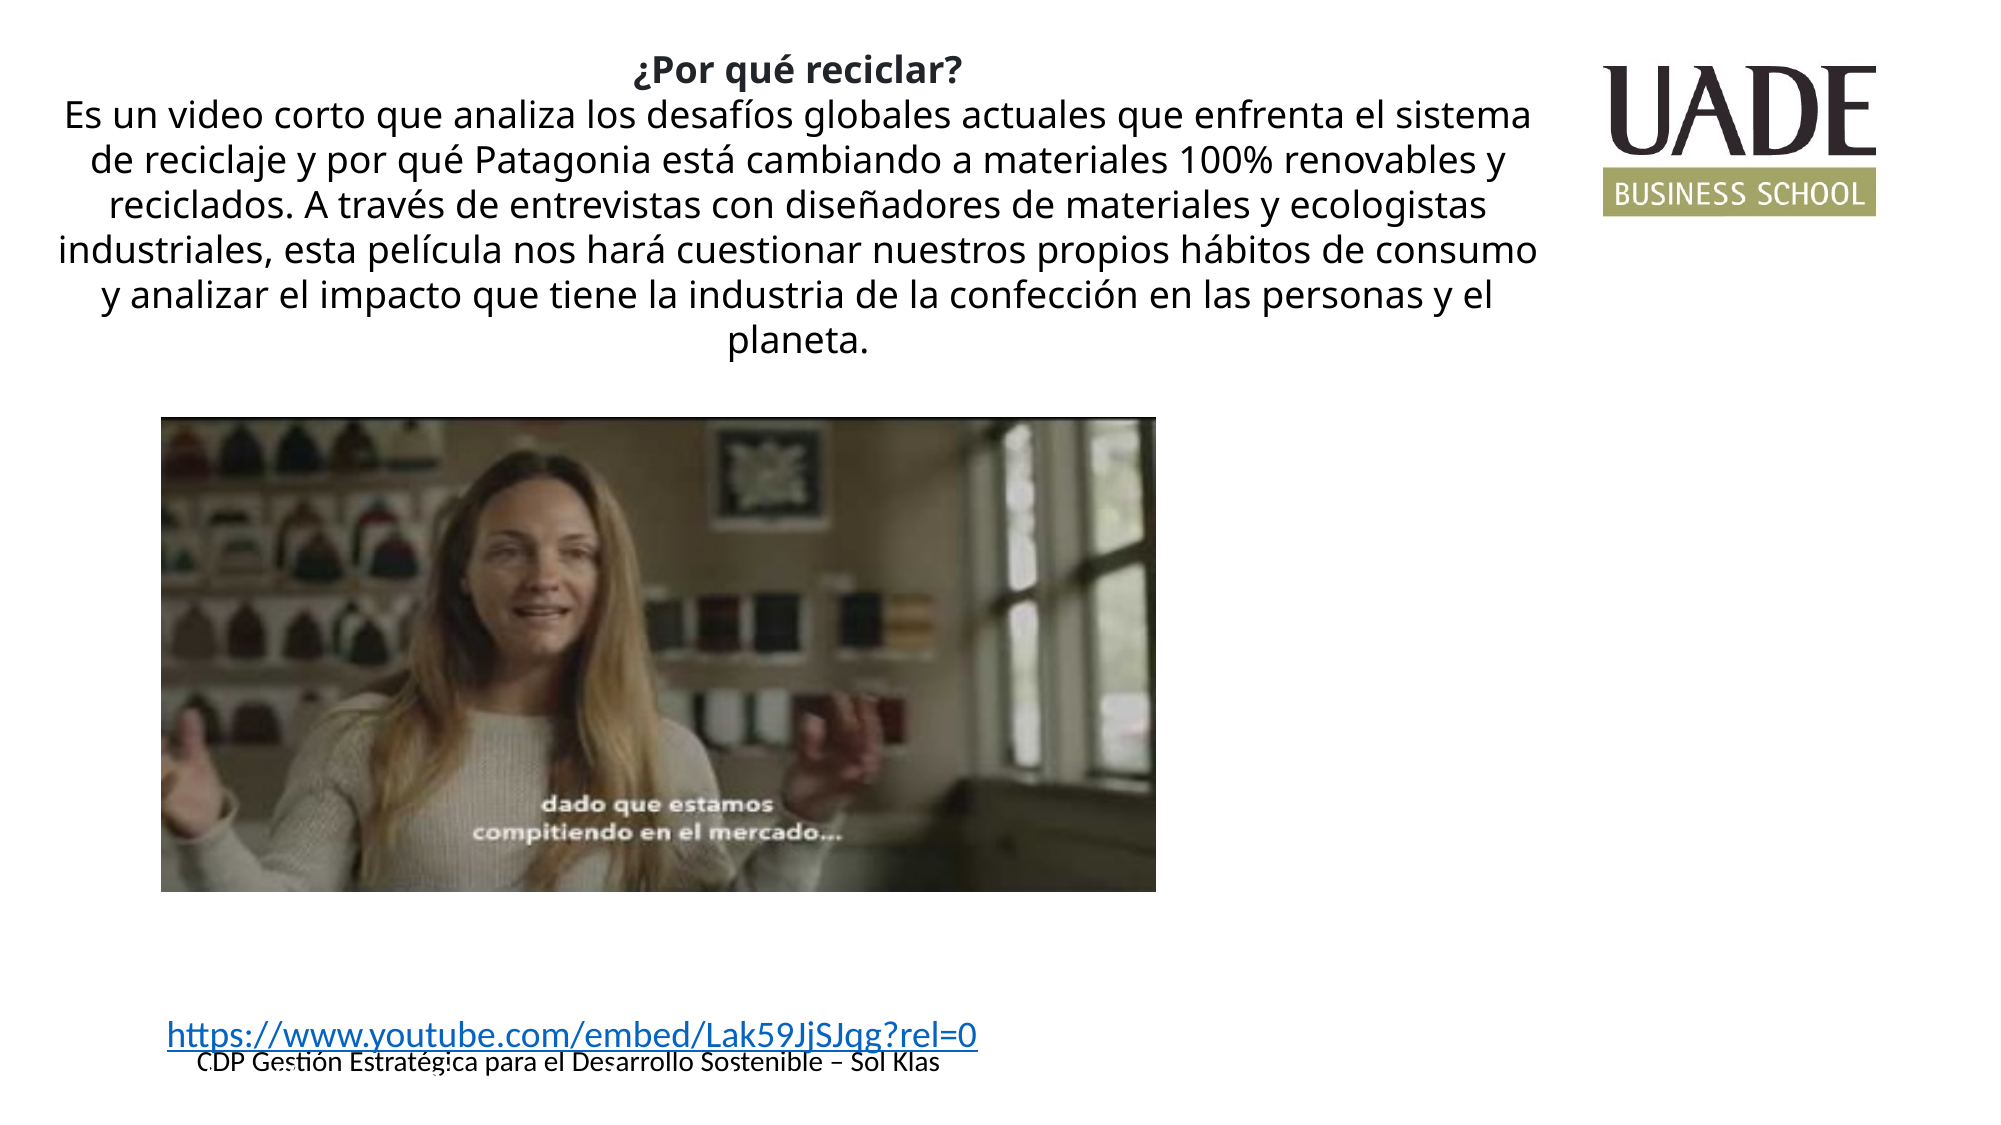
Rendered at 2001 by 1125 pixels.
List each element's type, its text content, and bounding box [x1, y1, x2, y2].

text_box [161, 416, 1157, 893]
text_box ¿Por qué reciclar? Es un video corto que analiza los desafíos globales actuales que enfrenta el sistema de reciclaje y por qué Patagonia está cambiando a materiales 100% renovables y reciclados. A través de entrevistas con diseñadores de materiales y ecologistas industriales, esta película nos hará cuestionar nuestros propios hábitos de consumo y analizar el impacto que tiene la industria de la confección en las personas y el planeta. [29, 38, 1567, 369]
picture [1597, 59, 1881, 219]
text_box https://www.youtube.com/embed/Lak59JjSJqg?rel=0 https://patagonia-ar.com/pages/nuestros-documentales [151, 732, 1152, 1125]
